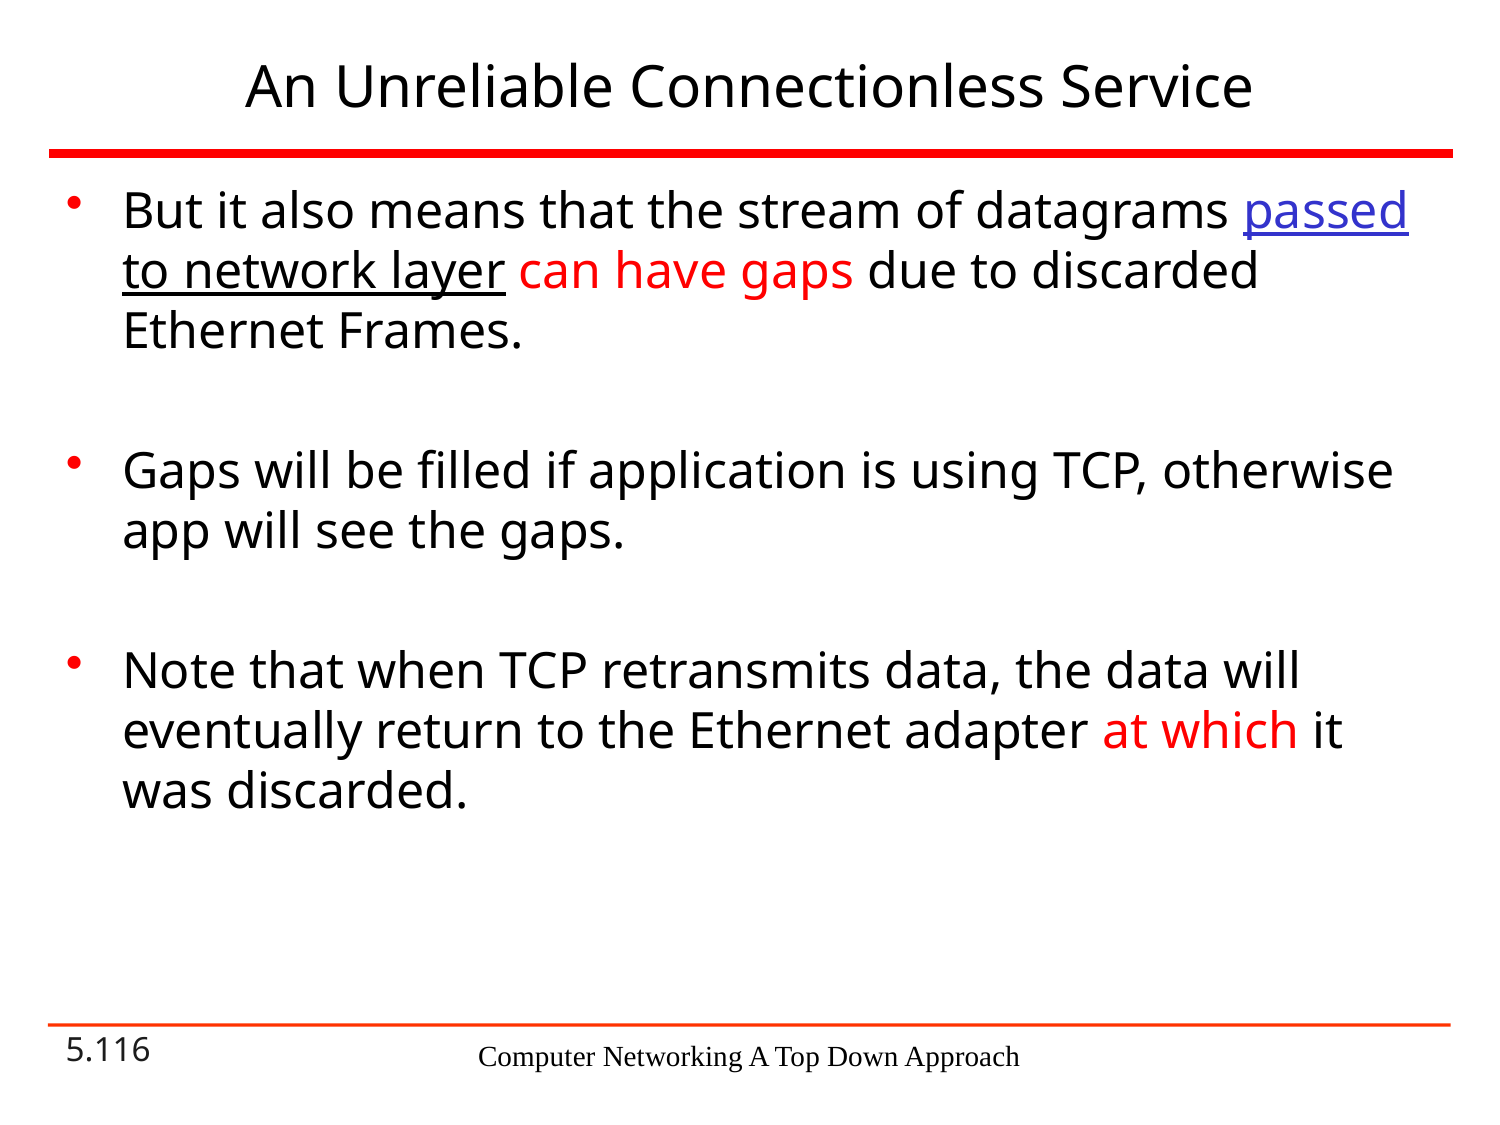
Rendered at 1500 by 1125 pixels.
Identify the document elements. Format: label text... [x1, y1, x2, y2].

title An Unreliable Connectionless Service [49, 35, 1451, 133]
list But it also means that the stream of datagrams passed to network layer can have gaps due to discarded Ethernet Frames. Gaps will be filled if application is using TCP, otherwise app will see the gaps. Note that when TCP retransmits data, the data will eventually return to the Ethernet adapter at which it was discarded. [50, 170, 1445, 1011]
